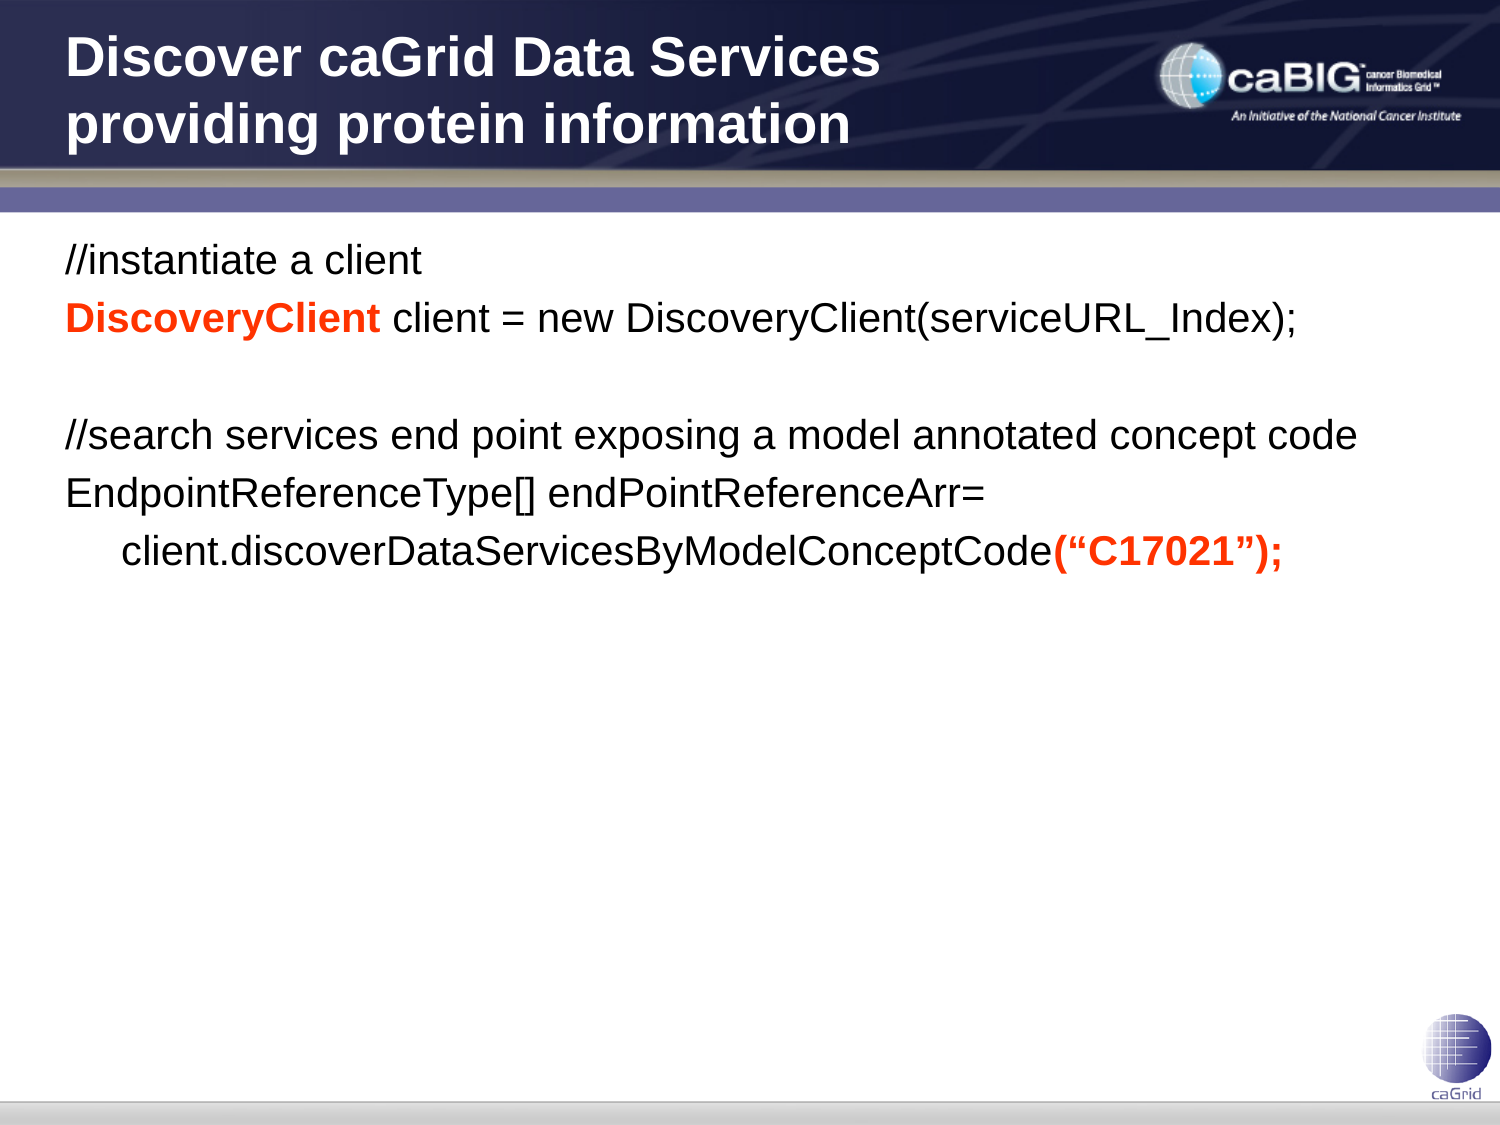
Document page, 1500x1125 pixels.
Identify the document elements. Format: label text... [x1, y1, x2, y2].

picture [0, 0, 1500, 187]
title Discover caGrid Data Services providing protein information [49, 0, 1176, 176]
picture [0, 213, 1500, 1125]
list //instantiate a client DiscoveryClient client = new DiscoveryClient(serviceURL_Index); //search services end point exposing a model annotated concept code EndpointReferenceType[] endPointReferenceArr= client.discoverDataServicesByModelConceptCode(“C17021”); [49, 224, 1438, 1038]
